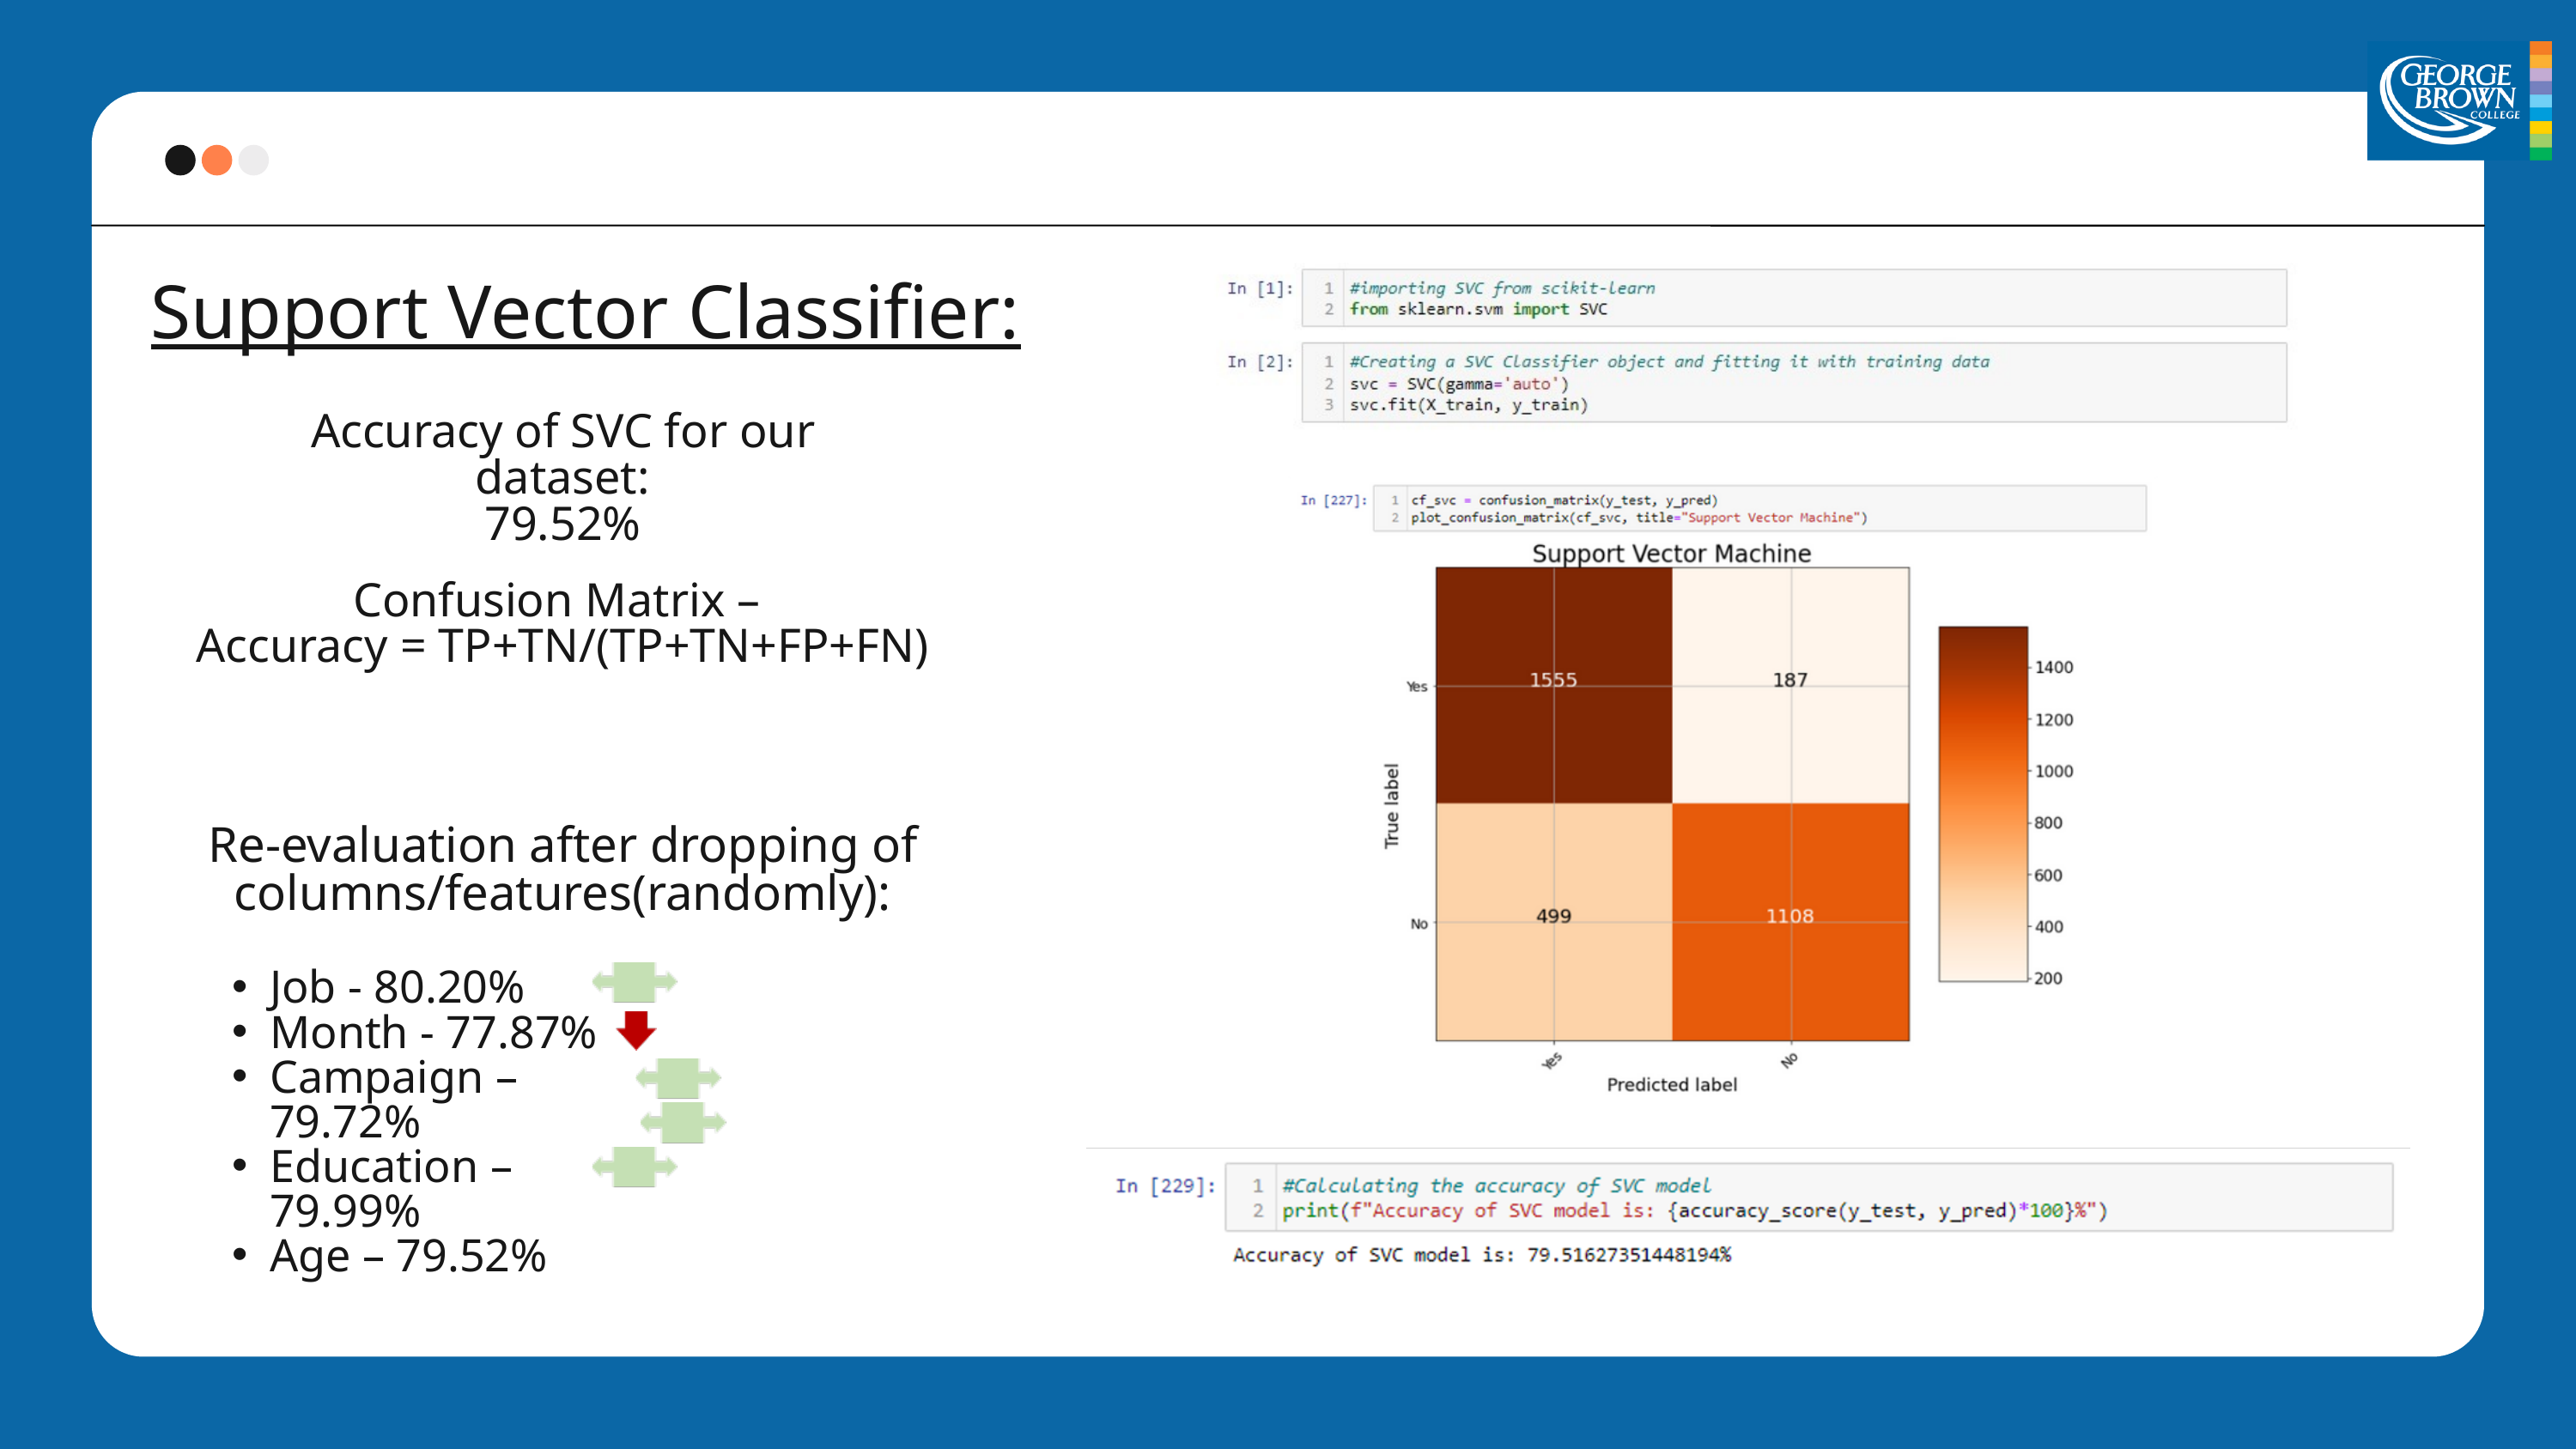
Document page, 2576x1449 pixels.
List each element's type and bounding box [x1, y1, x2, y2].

picture [2366, 41, 2552, 161]
picture [592, 1147, 680, 1189]
picture [1287, 476, 2158, 1104]
picture [614, 1011, 657, 1051]
text_box [91, 91, 2485, 1357]
picture [1194, 252, 2303, 433]
picture [1085, 1147, 2411, 1277]
picture [592, 961, 680, 1004]
picture [640, 1102, 728, 1144]
picture [635, 1058, 723, 1100]
